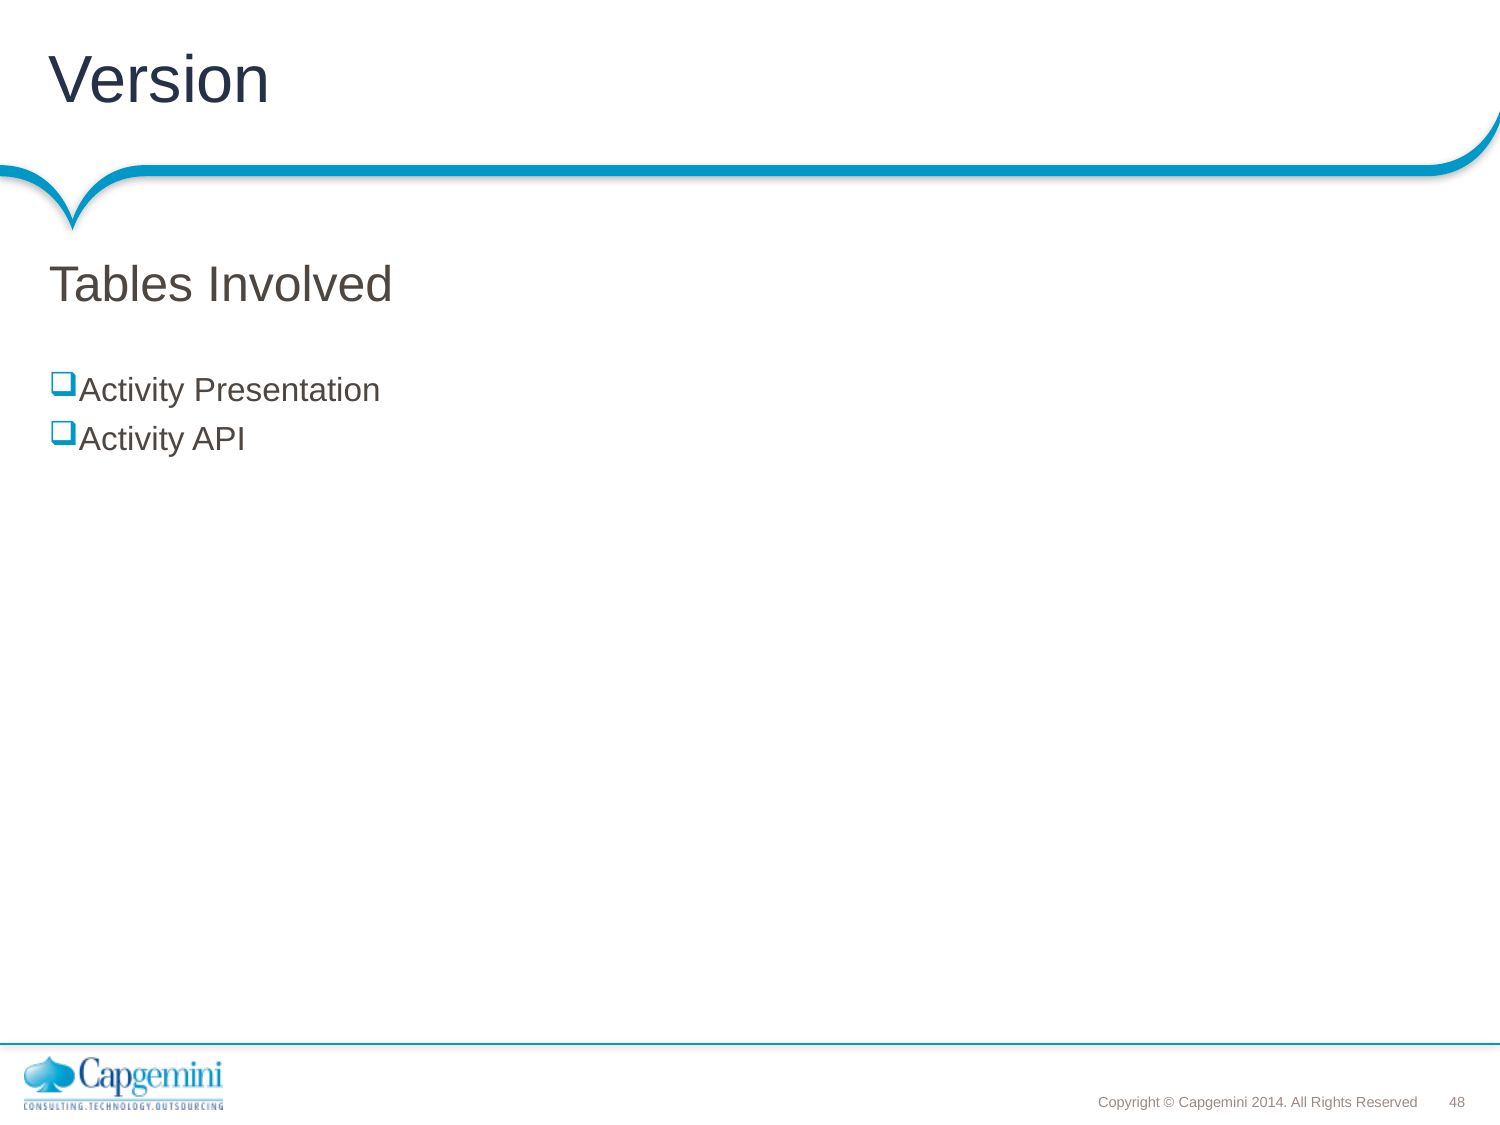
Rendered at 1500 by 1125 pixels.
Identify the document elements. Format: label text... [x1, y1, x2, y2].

list Tables Involved Activity Presentation Activity API [48, 246, 1479, 1007]
picture [24, 1056, 223, 1110]
title Version [0, 0, 1500, 165]
